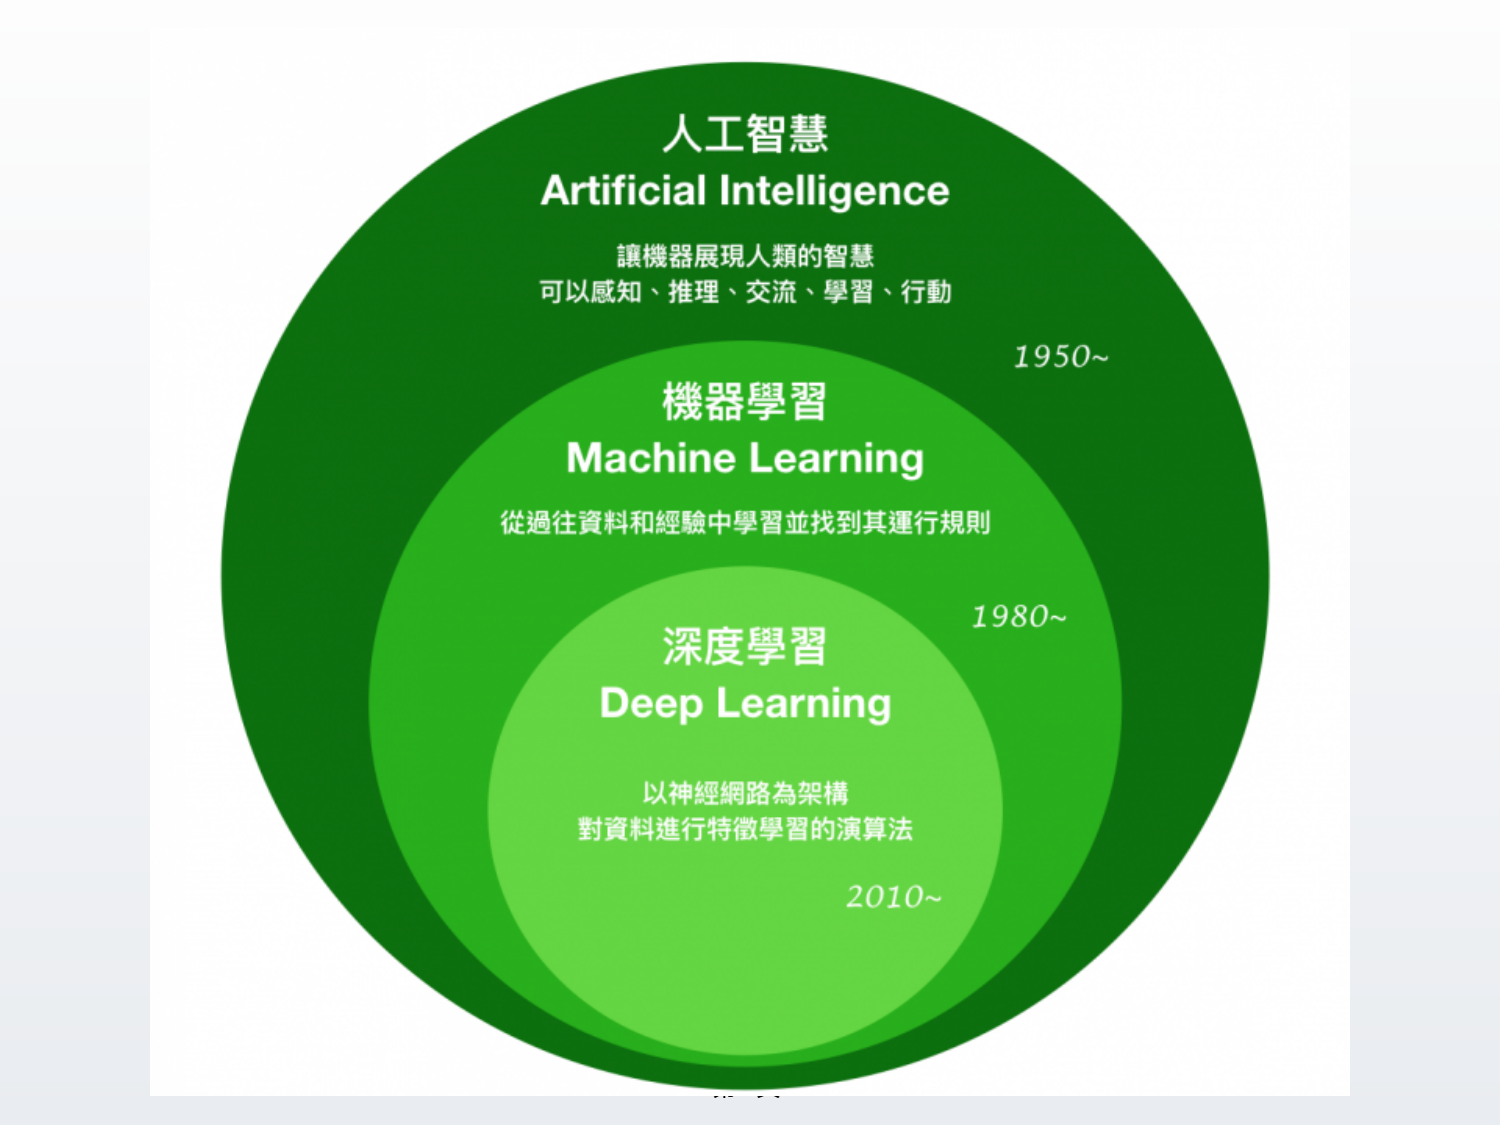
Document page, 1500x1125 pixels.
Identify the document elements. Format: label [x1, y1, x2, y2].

picture [149, 28, 1350, 1097]
